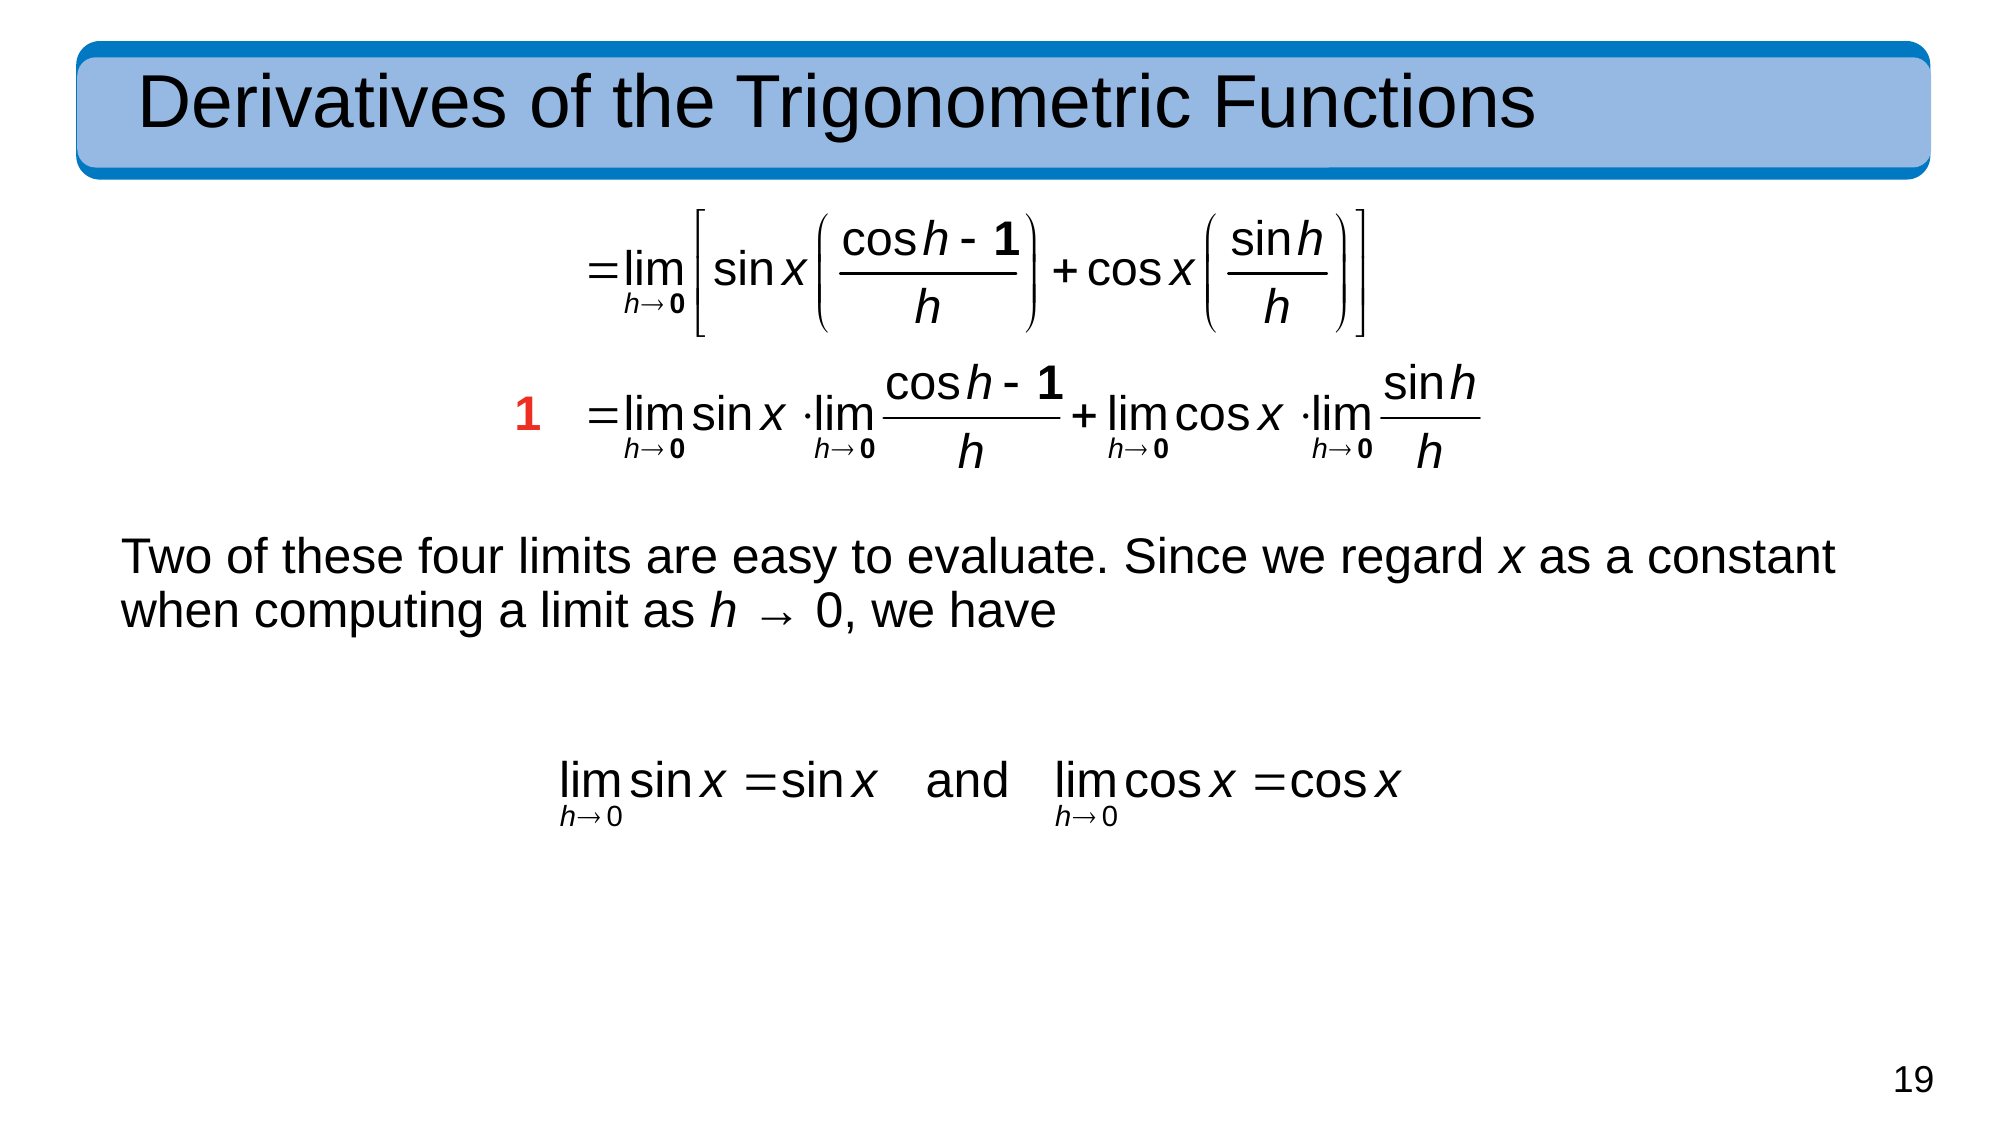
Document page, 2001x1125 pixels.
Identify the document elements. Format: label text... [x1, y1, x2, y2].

list Two of these four limits are easy to evaluate. Since we regard x as a constant when computing a limit as h → 0, we have [120, 530, 1879, 657]
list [514, 205, 1485, 473]
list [556, 753, 1407, 834]
title Derivatives of the Trigonometric Functions [137, 63, 1863, 174]
